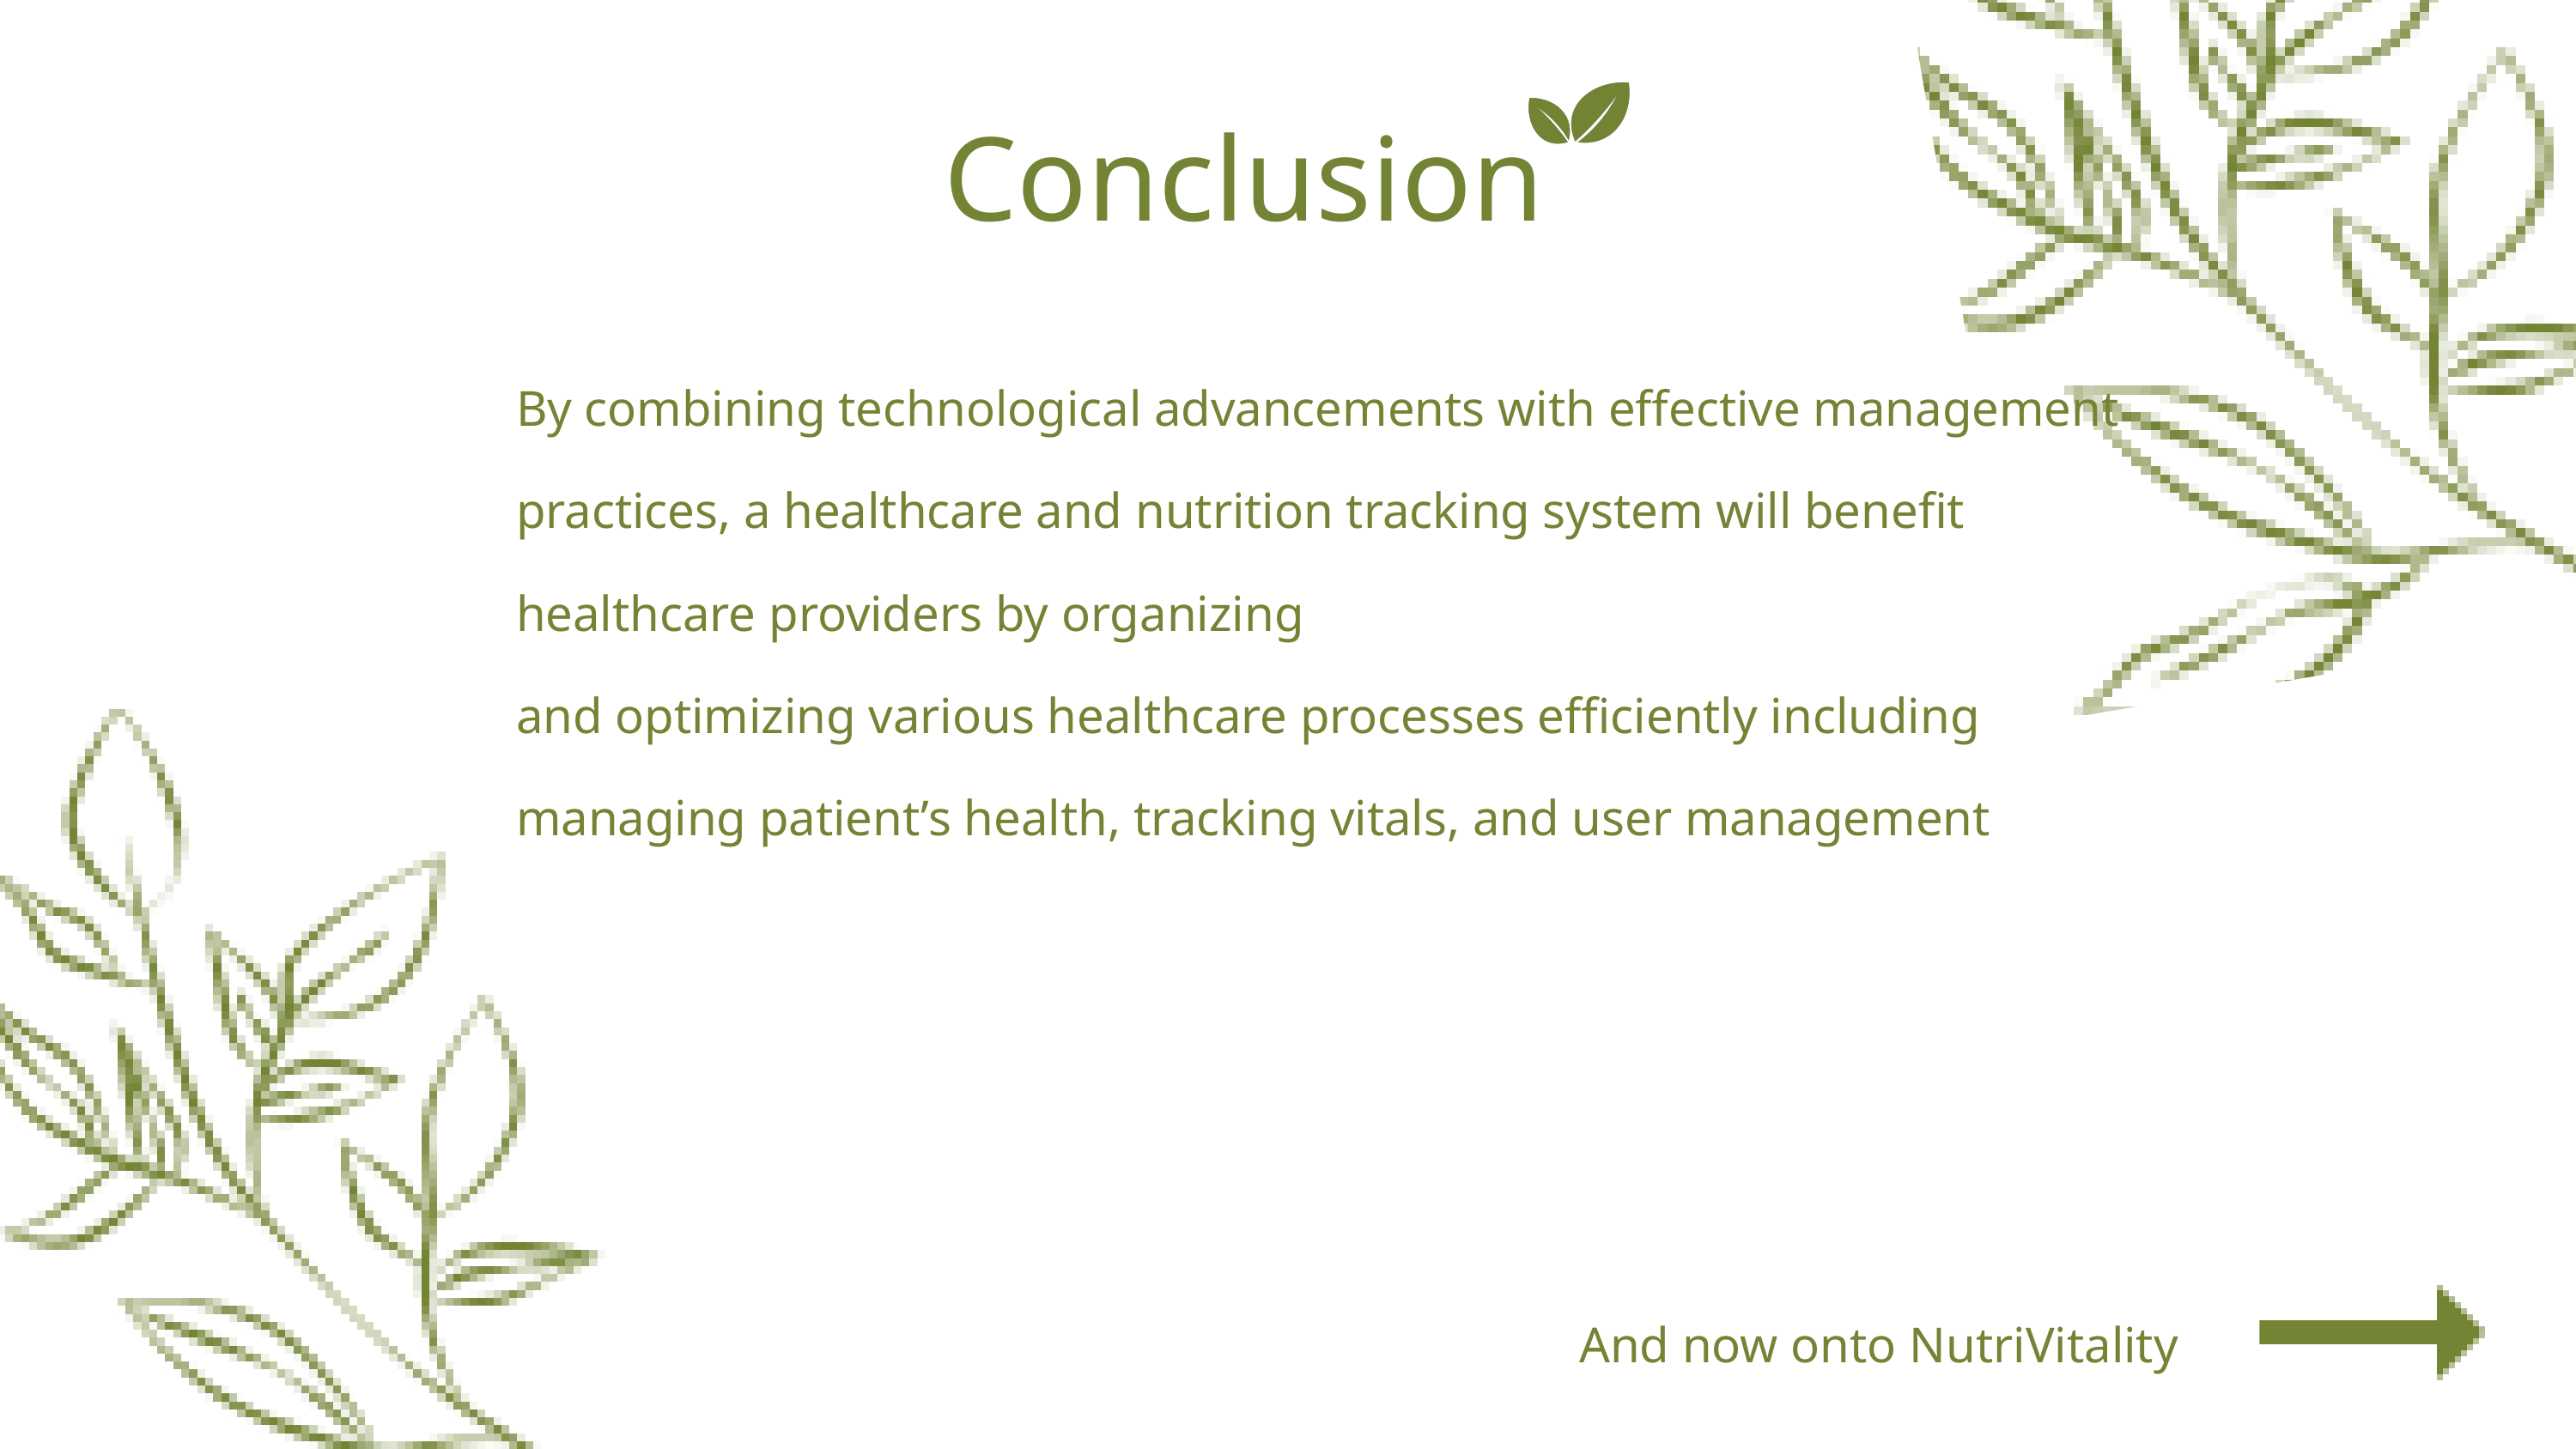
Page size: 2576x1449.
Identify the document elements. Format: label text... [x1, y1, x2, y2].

text_box And now onto NutriVitality [1579, 1270, 2260, 1373]
text_box Conclusion [944, 105, 1632, 245]
text_box [2259, 1285, 2485, 1380]
text_box By combining technological advancements with effective management practices, a healthcare and nutrition tracking system will benefit healthcare providers by organizing and optimizing various healthcare processes efficiently including managing patient’s health, tracking vitals, and user management [516, 333, 2162, 846]
text_box [1526, 81, 1632, 105]
text_box [0, 709, 670, 1449]
text_box [1909, 0, 2576, 703]
